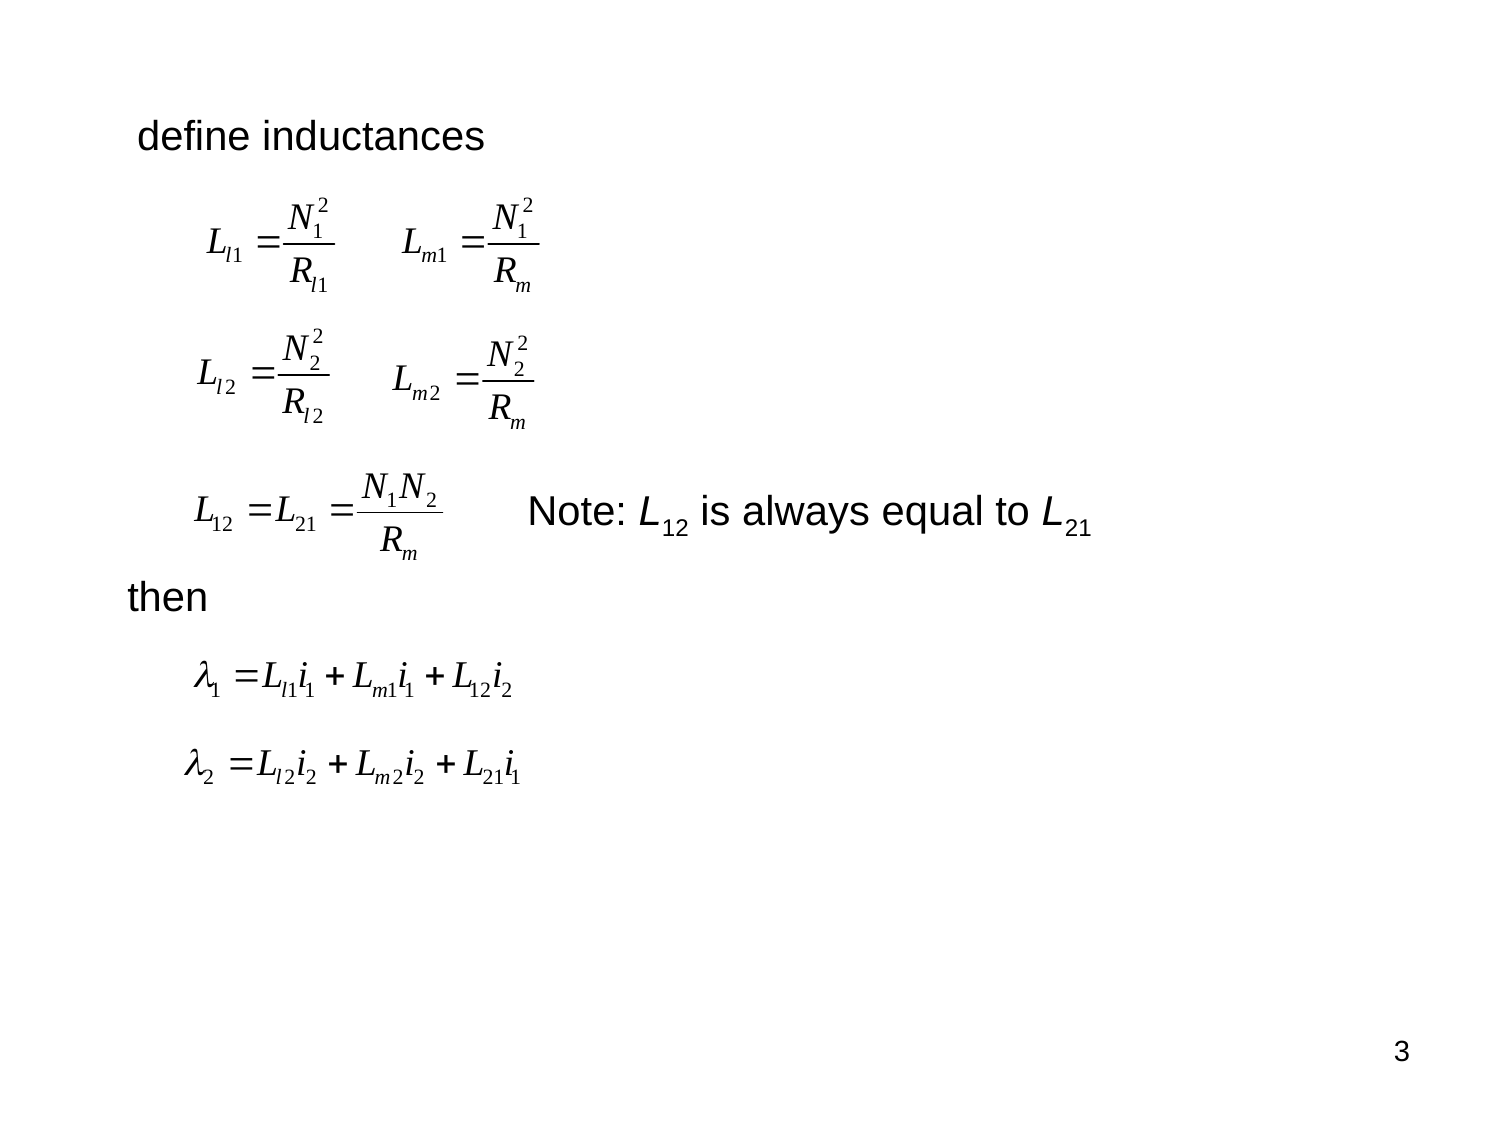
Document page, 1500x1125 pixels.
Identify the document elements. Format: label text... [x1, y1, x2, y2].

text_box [187, 462, 450, 569]
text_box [177, 737, 529, 795]
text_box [187, 649, 519, 707]
slide_number 3 [1074, 1024, 1426, 1103]
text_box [190, 318, 338, 432]
text_box define inductances [122, 101, 501, 167]
text_box Note: L12 is always equal to L21 [512, 476, 1107, 549]
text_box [199, 187, 344, 301]
text_box then [112, 562, 224, 628]
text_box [385, 324, 543, 438]
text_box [395, 187, 549, 301]
